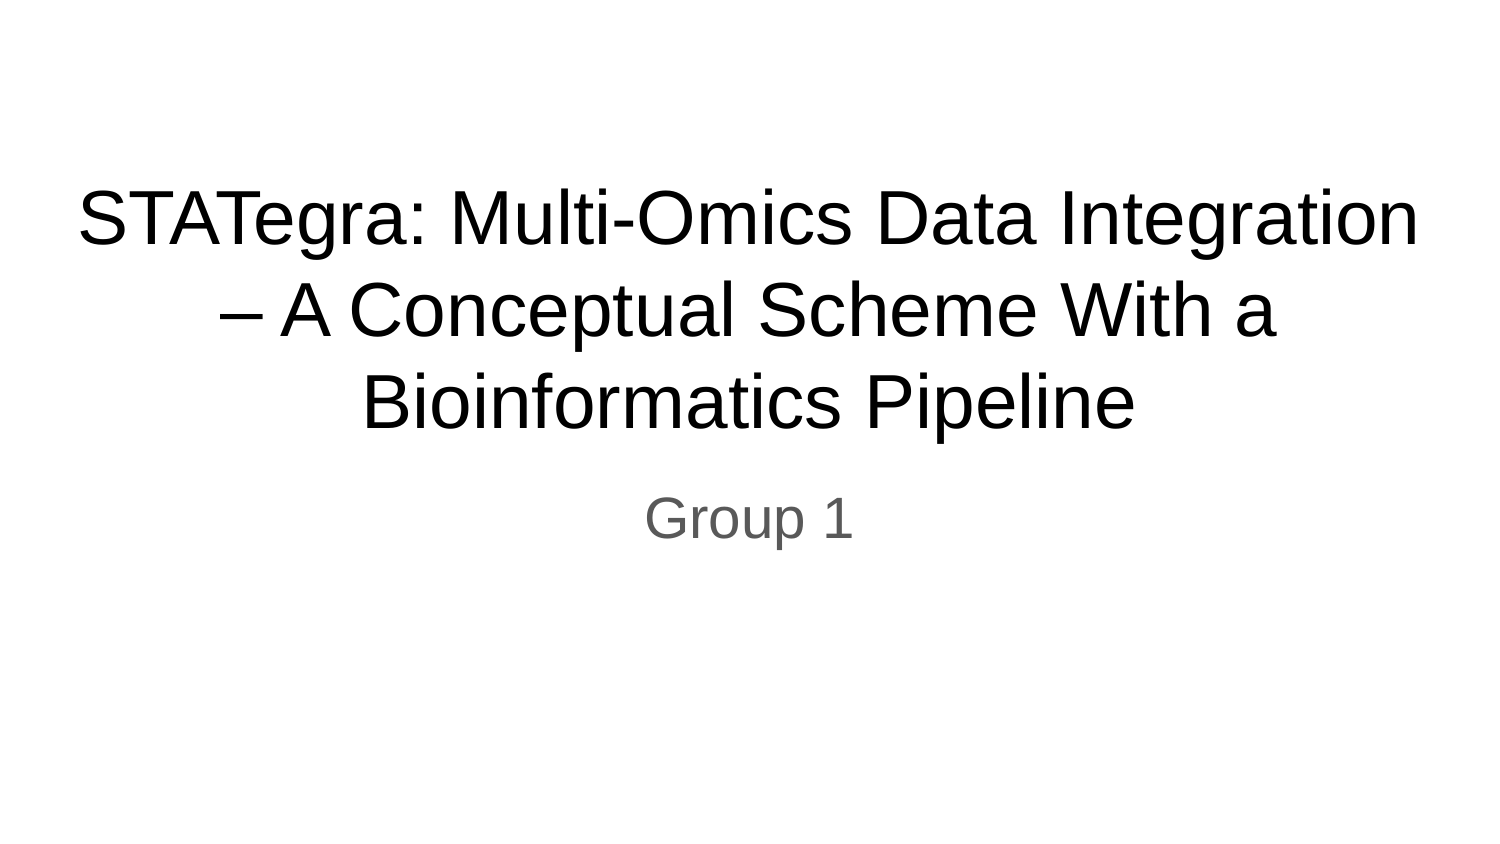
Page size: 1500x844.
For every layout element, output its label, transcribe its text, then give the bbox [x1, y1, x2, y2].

subtitle Group 1 [51, 464, 1449, 595]
title STATegra: Multi-Omics Data Integration – A Conceptual Scheme With a Bioinformatics Pipeline [51, 122, 1449, 459]
